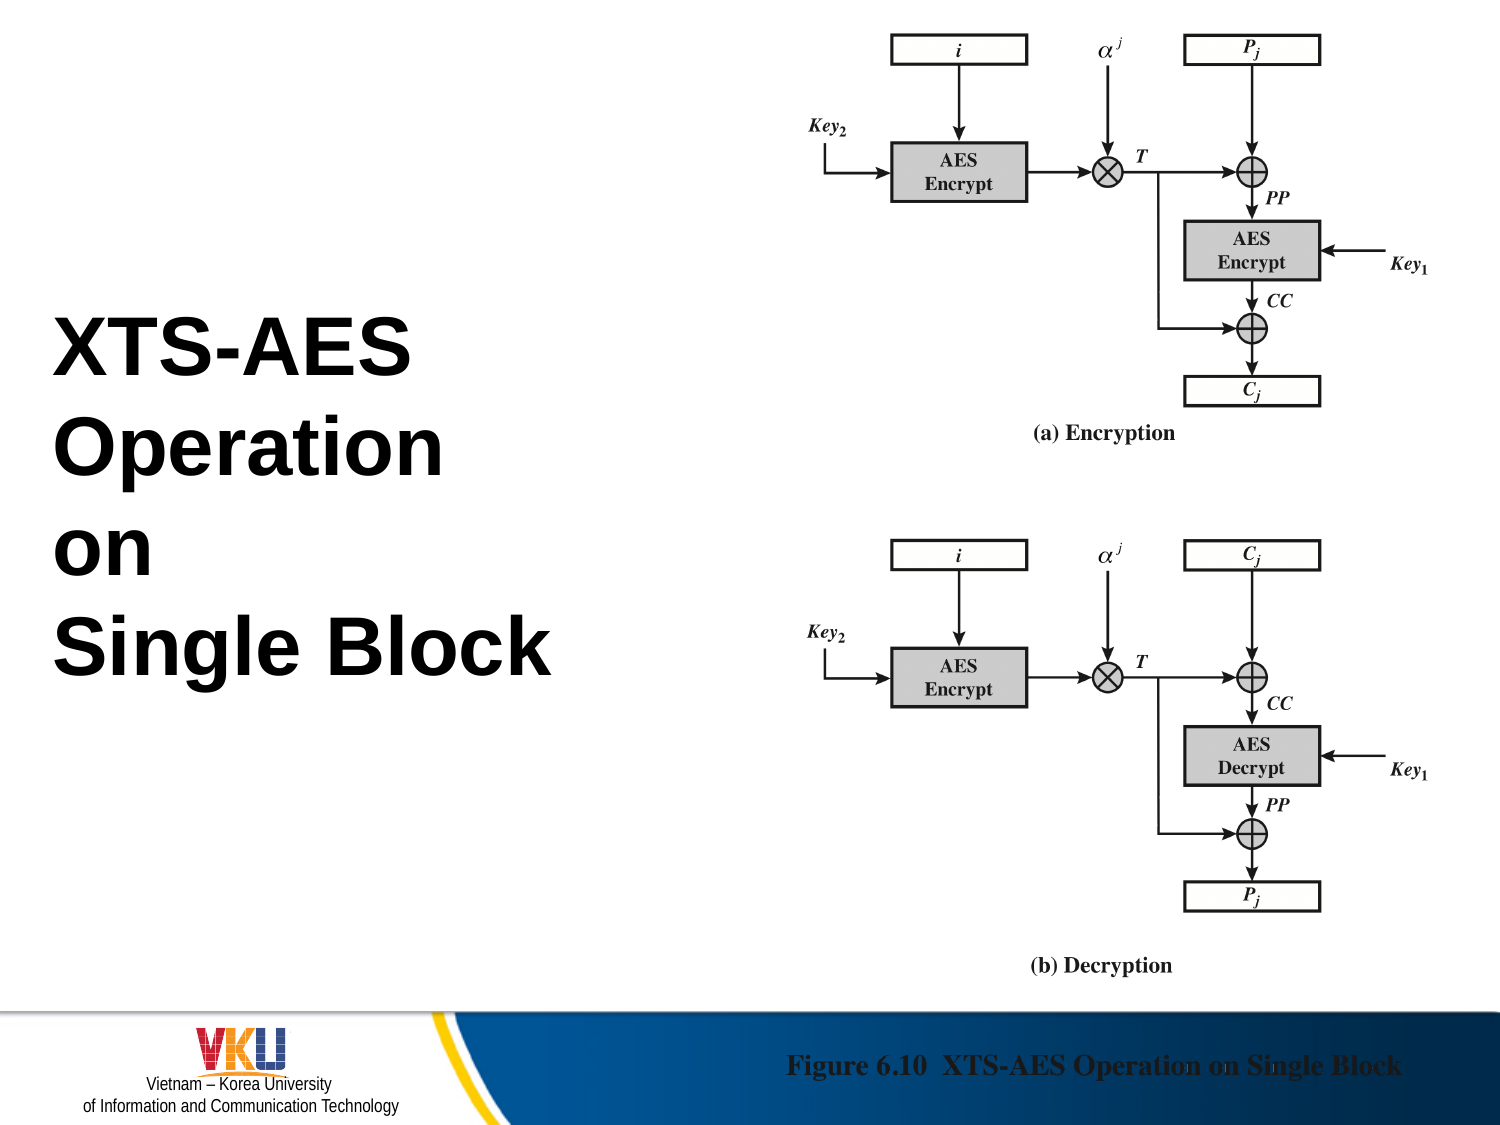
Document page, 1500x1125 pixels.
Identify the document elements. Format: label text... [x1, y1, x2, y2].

title XTS-AES Operation on Single Block [37, 99, 631, 700]
picture [0, 0, 1500, 1125]
